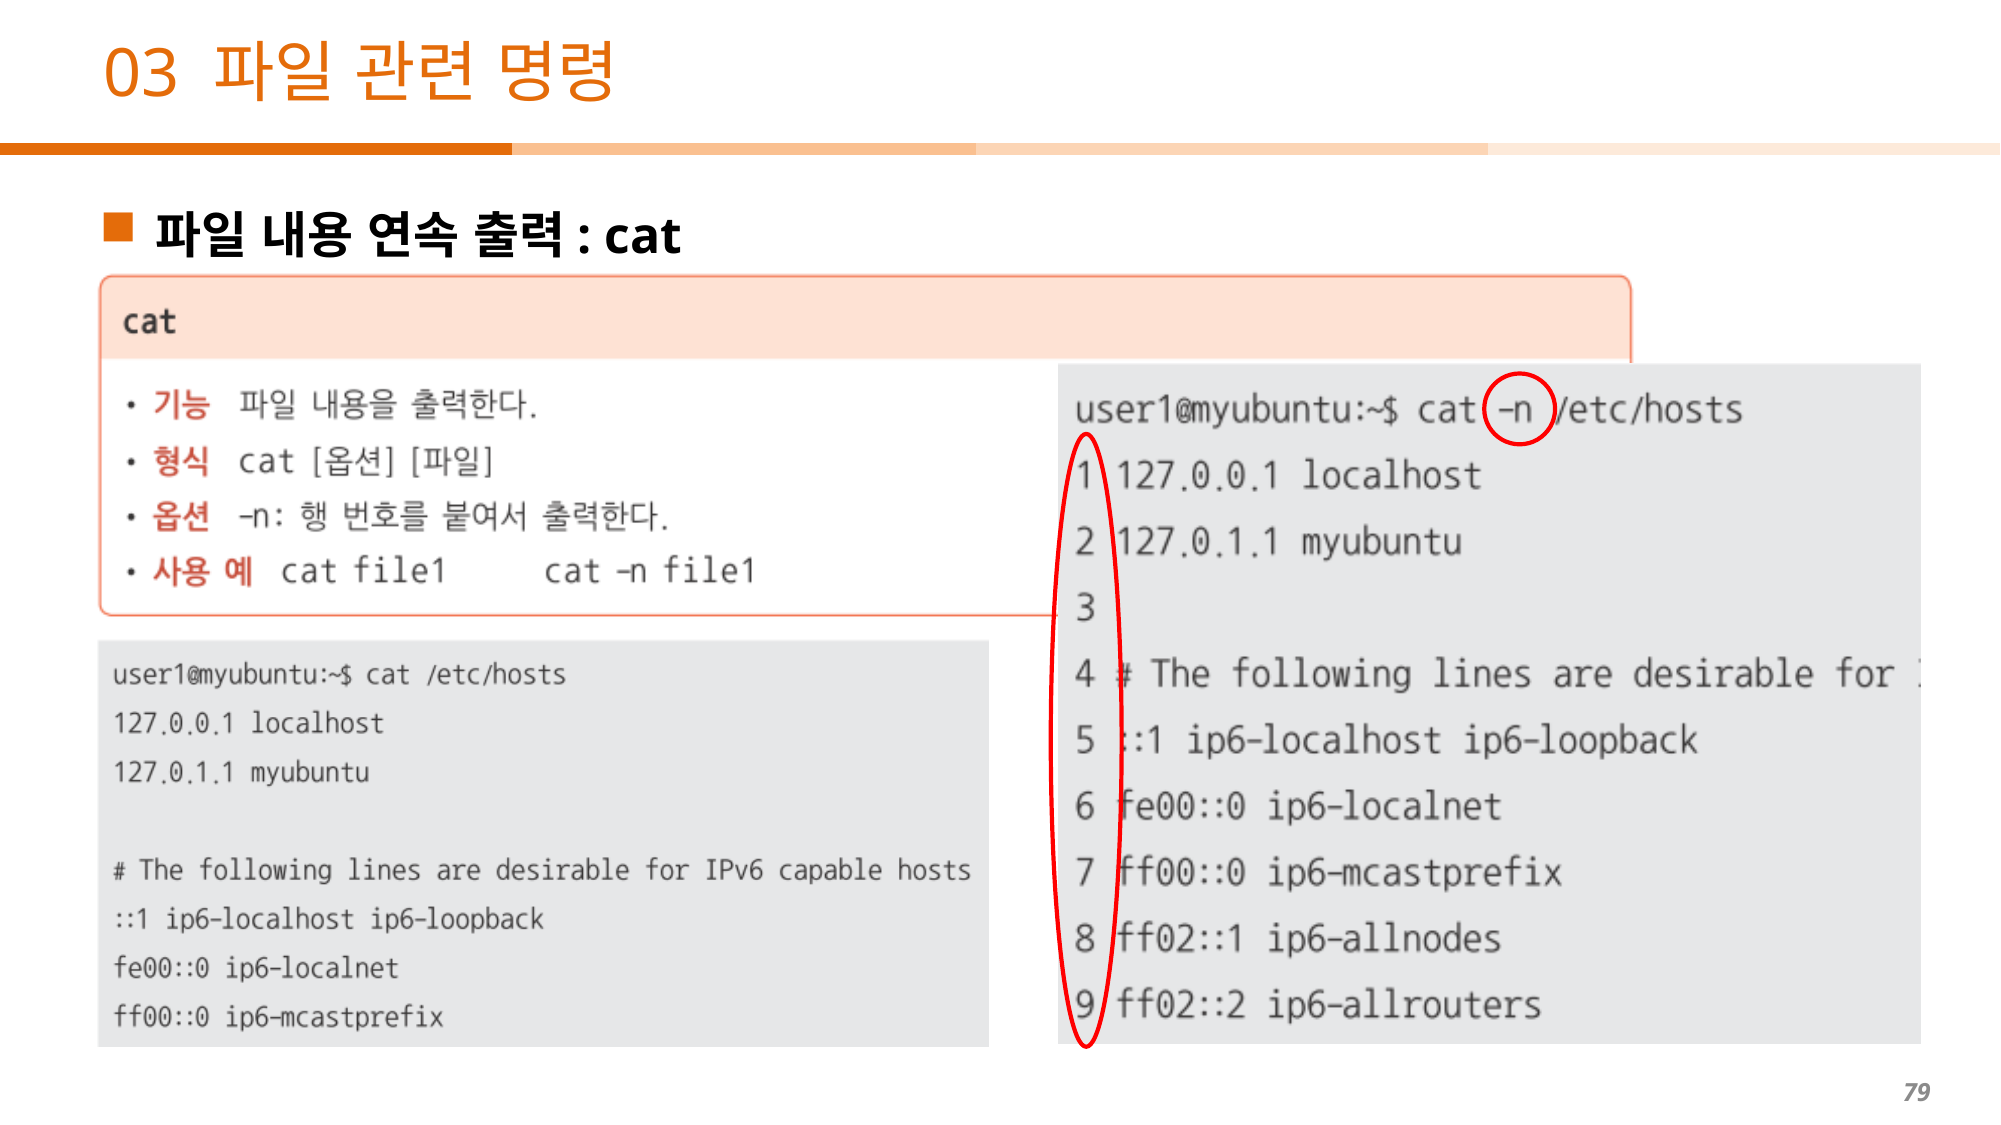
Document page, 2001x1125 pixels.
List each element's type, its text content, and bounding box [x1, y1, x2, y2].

text_box [1048, 635, 1053, 888]
title 03 파일 관련 명령 [88, 18, 1920, 122]
list 파일 내용 연속 출력: cat [84, 184, 1916, 1090]
picture [92, 266, 1921, 1045]
picture [96, 636, 990, 1048]
